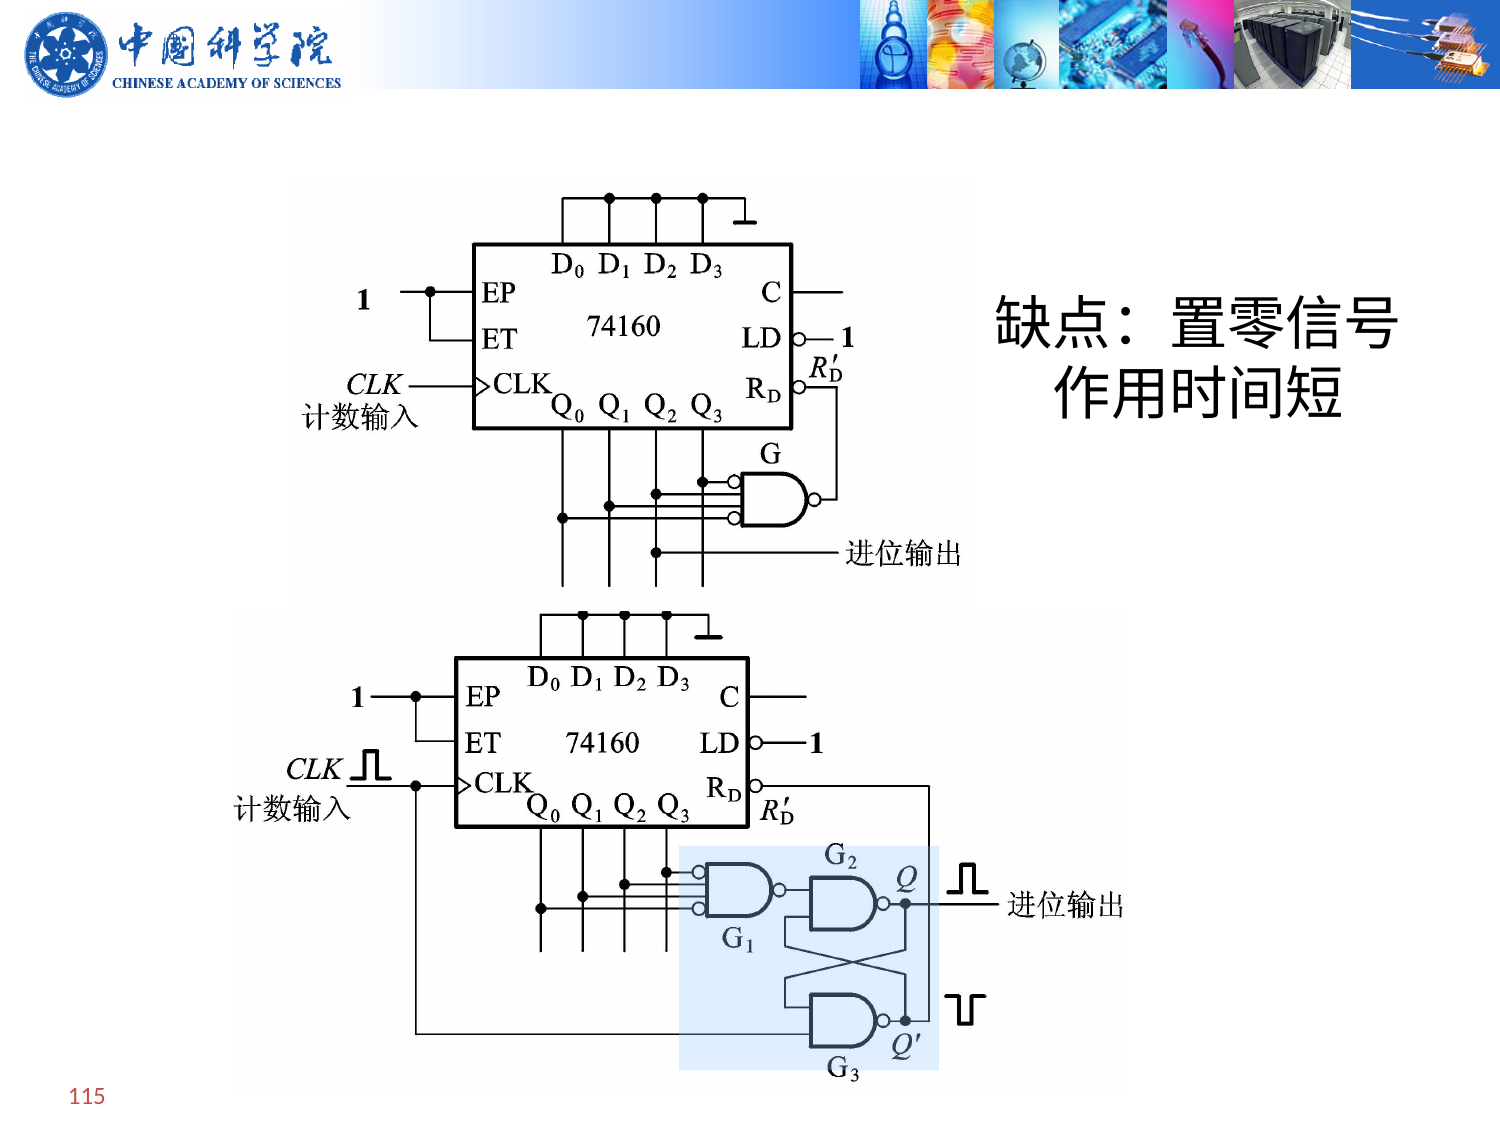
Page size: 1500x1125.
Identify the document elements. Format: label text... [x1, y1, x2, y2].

picture [23, 10, 349, 102]
picture [229, 172, 1128, 1095]
picture [860, 0, 1500, 89]
text_box 缺点：置零信号 作用时间短 [979, 278, 1418, 434]
